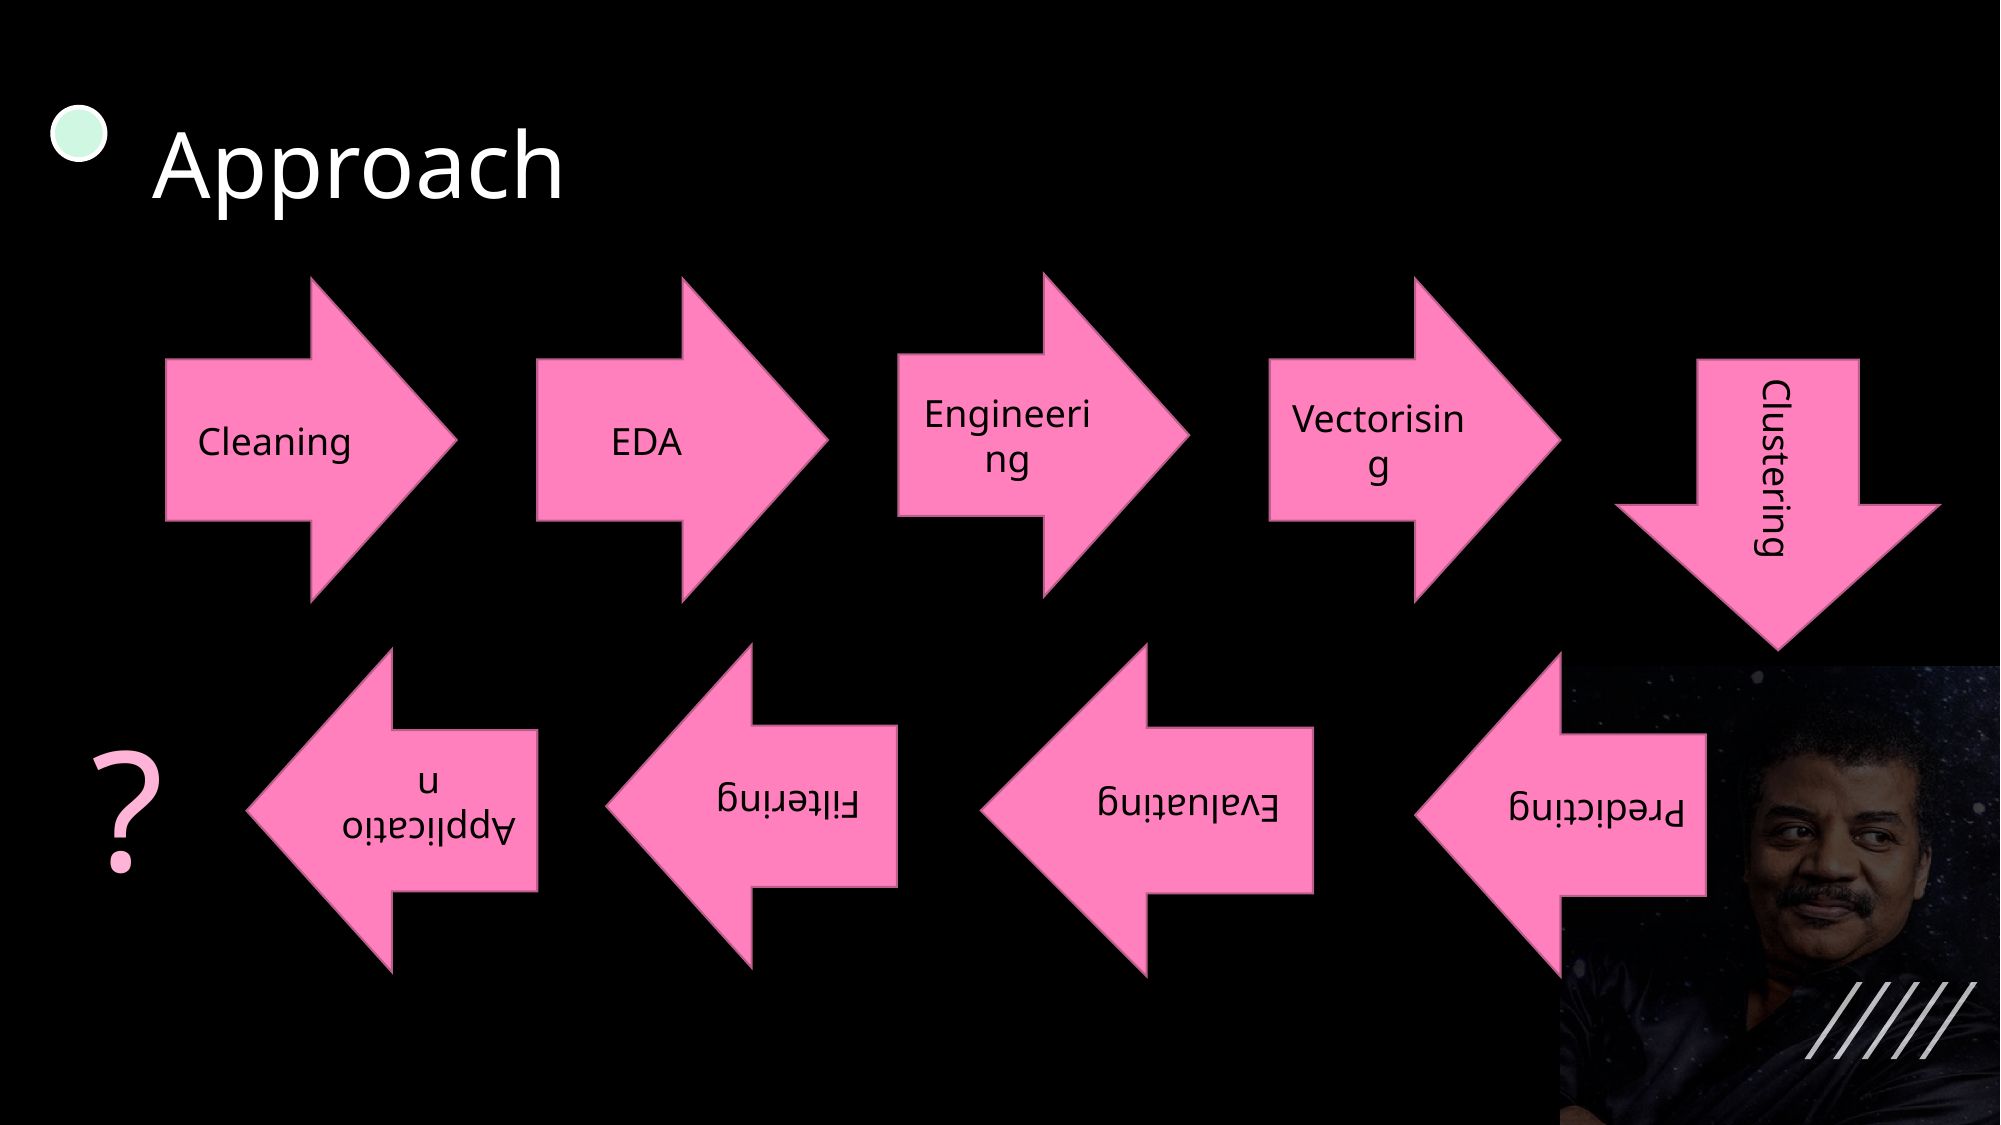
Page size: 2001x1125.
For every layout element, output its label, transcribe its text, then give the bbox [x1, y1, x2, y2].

text_box Filtering [604, 642, 898, 971]
text_box Application [245, 646, 539, 975]
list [1560, 666, 2000, 1125]
text_box EDA [536, 275, 830, 605]
text_box Evaluating [979, 642, 1315, 979]
title Approach [137, 59, 1863, 278]
text_box ? [76, 697, 179, 913]
text_box Vectorising [1268, 275, 1562, 605]
text_box Clustering [1614, 358, 1943, 652]
text_box Engineering [897, 271, 1191, 600]
text_box Cleaning [165, 275, 459, 605]
text_box Predicting [1413, 650, 1562, 978]
